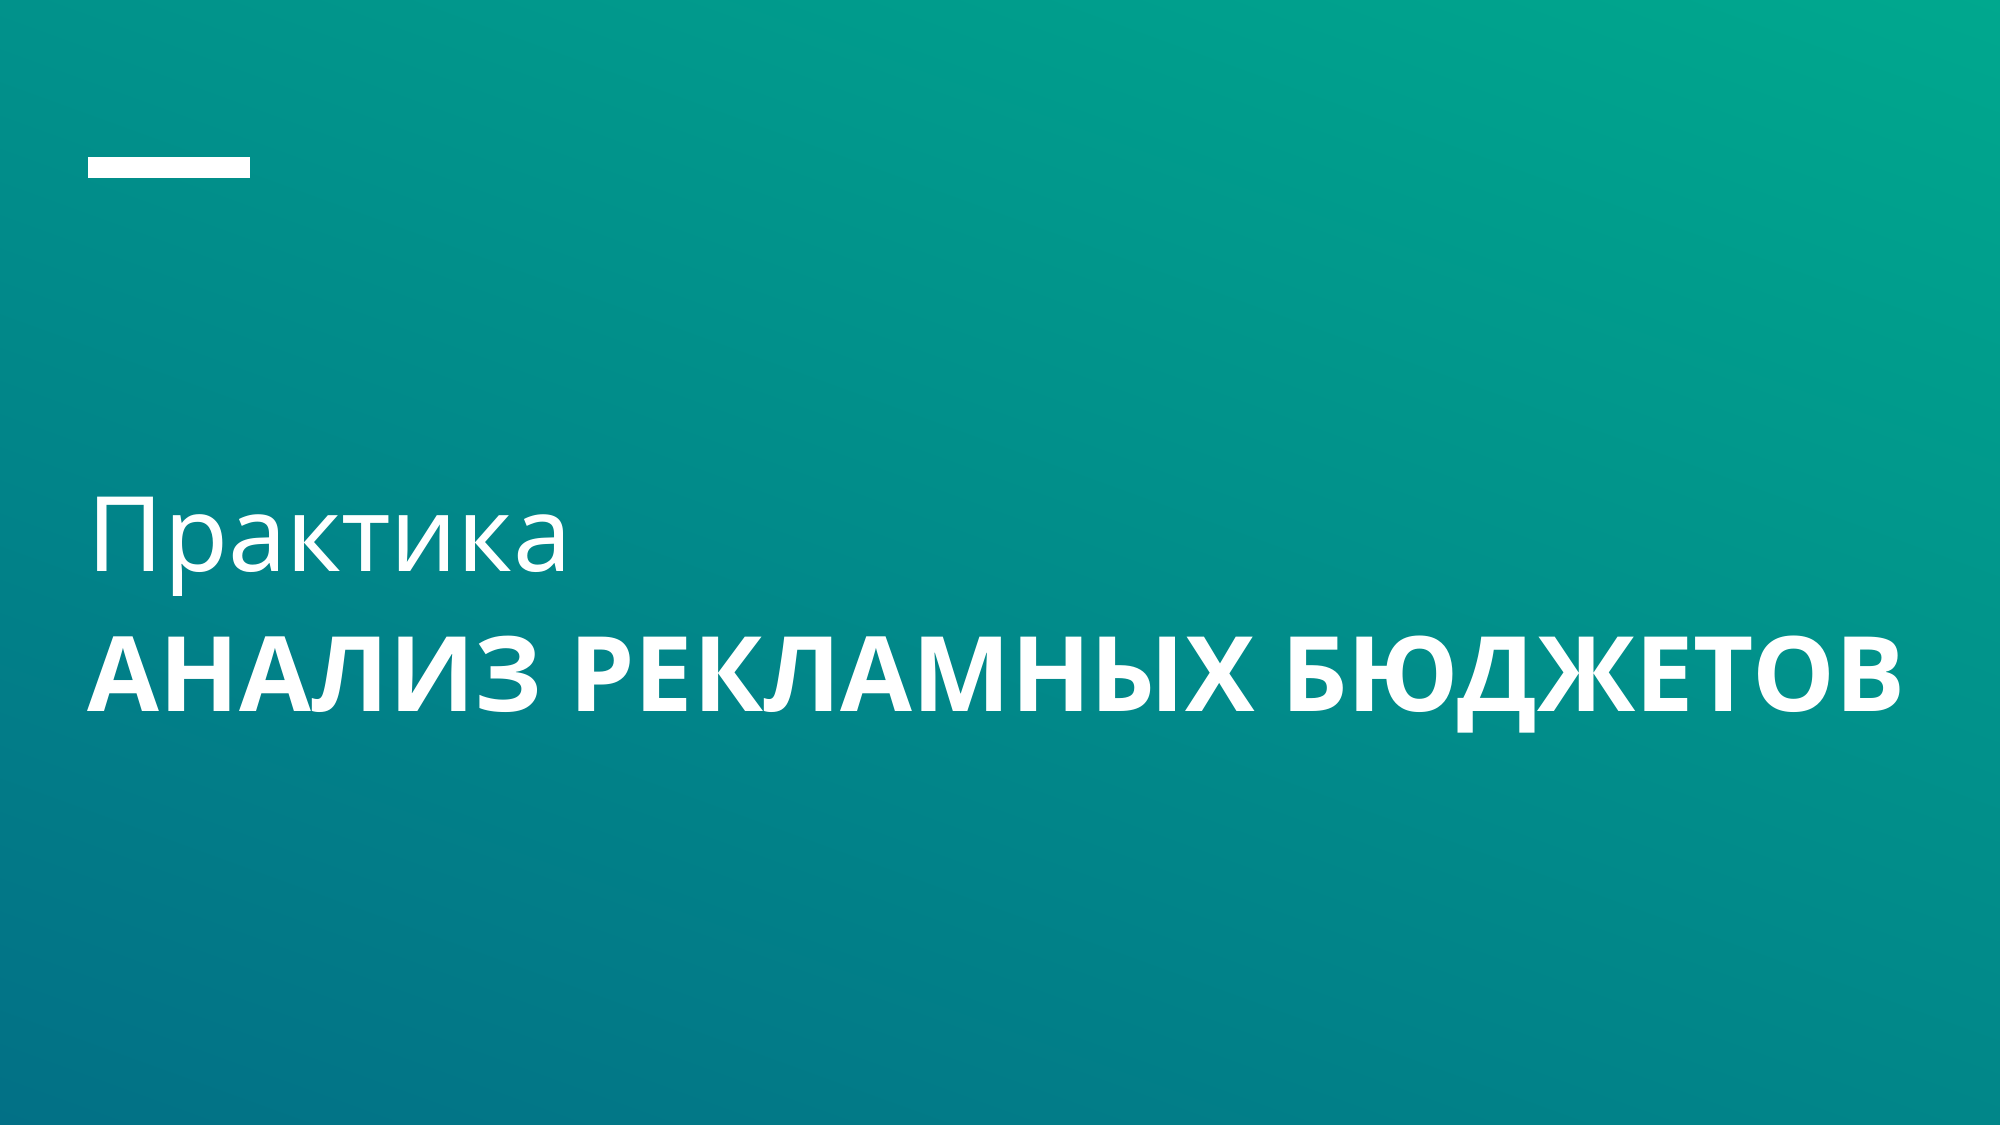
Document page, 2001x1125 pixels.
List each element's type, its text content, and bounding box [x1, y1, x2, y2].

title Практика [87, 454, 1911, 621]
list АНАЛИЗ РЕКЛАМНЫХ БЮДЖЕТОВ [87, 621, 1911, 1037]
